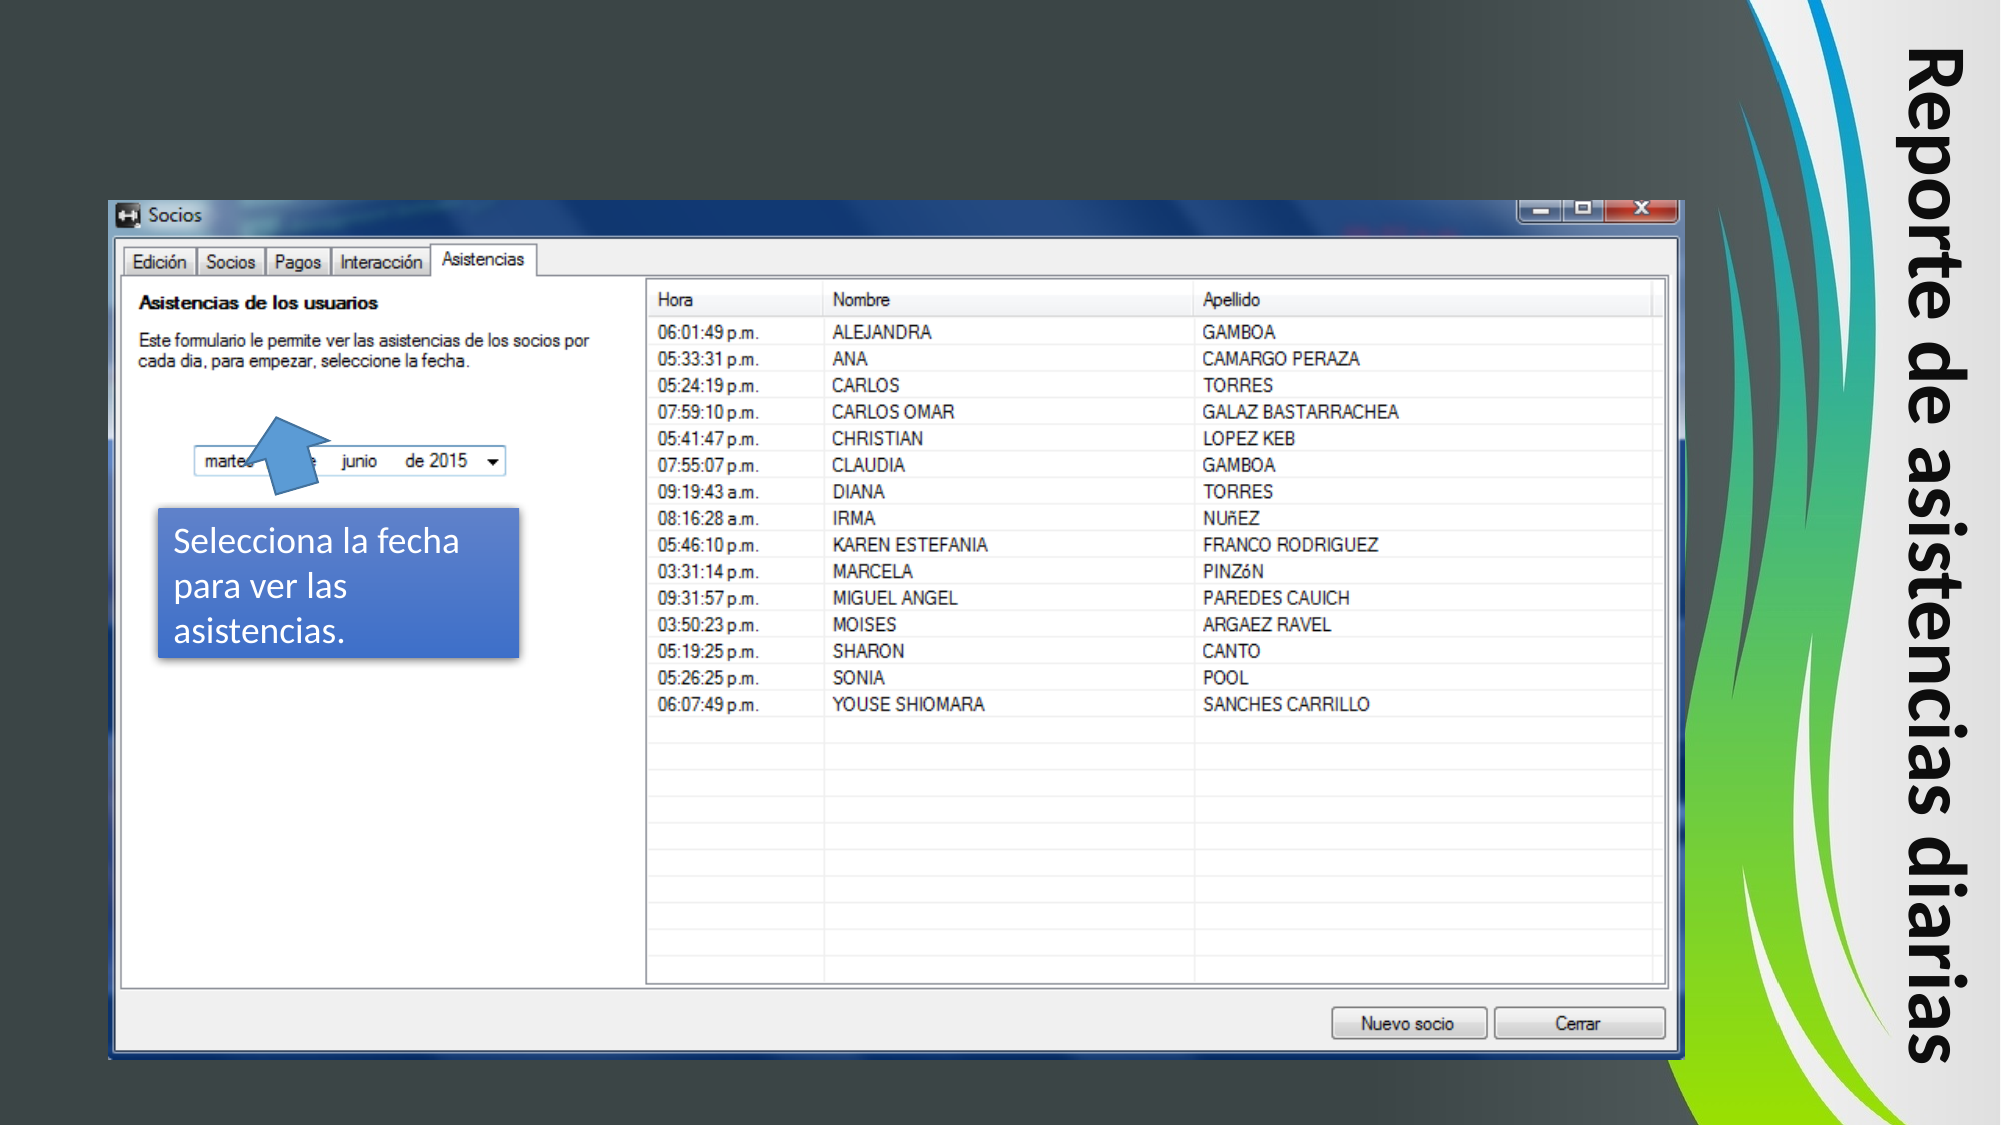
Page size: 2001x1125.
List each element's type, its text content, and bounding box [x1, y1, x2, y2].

text_box Reporte de asistencias diarias [1885, 30, 2000, 1125]
picture [0, 0, 2001, 1125]
